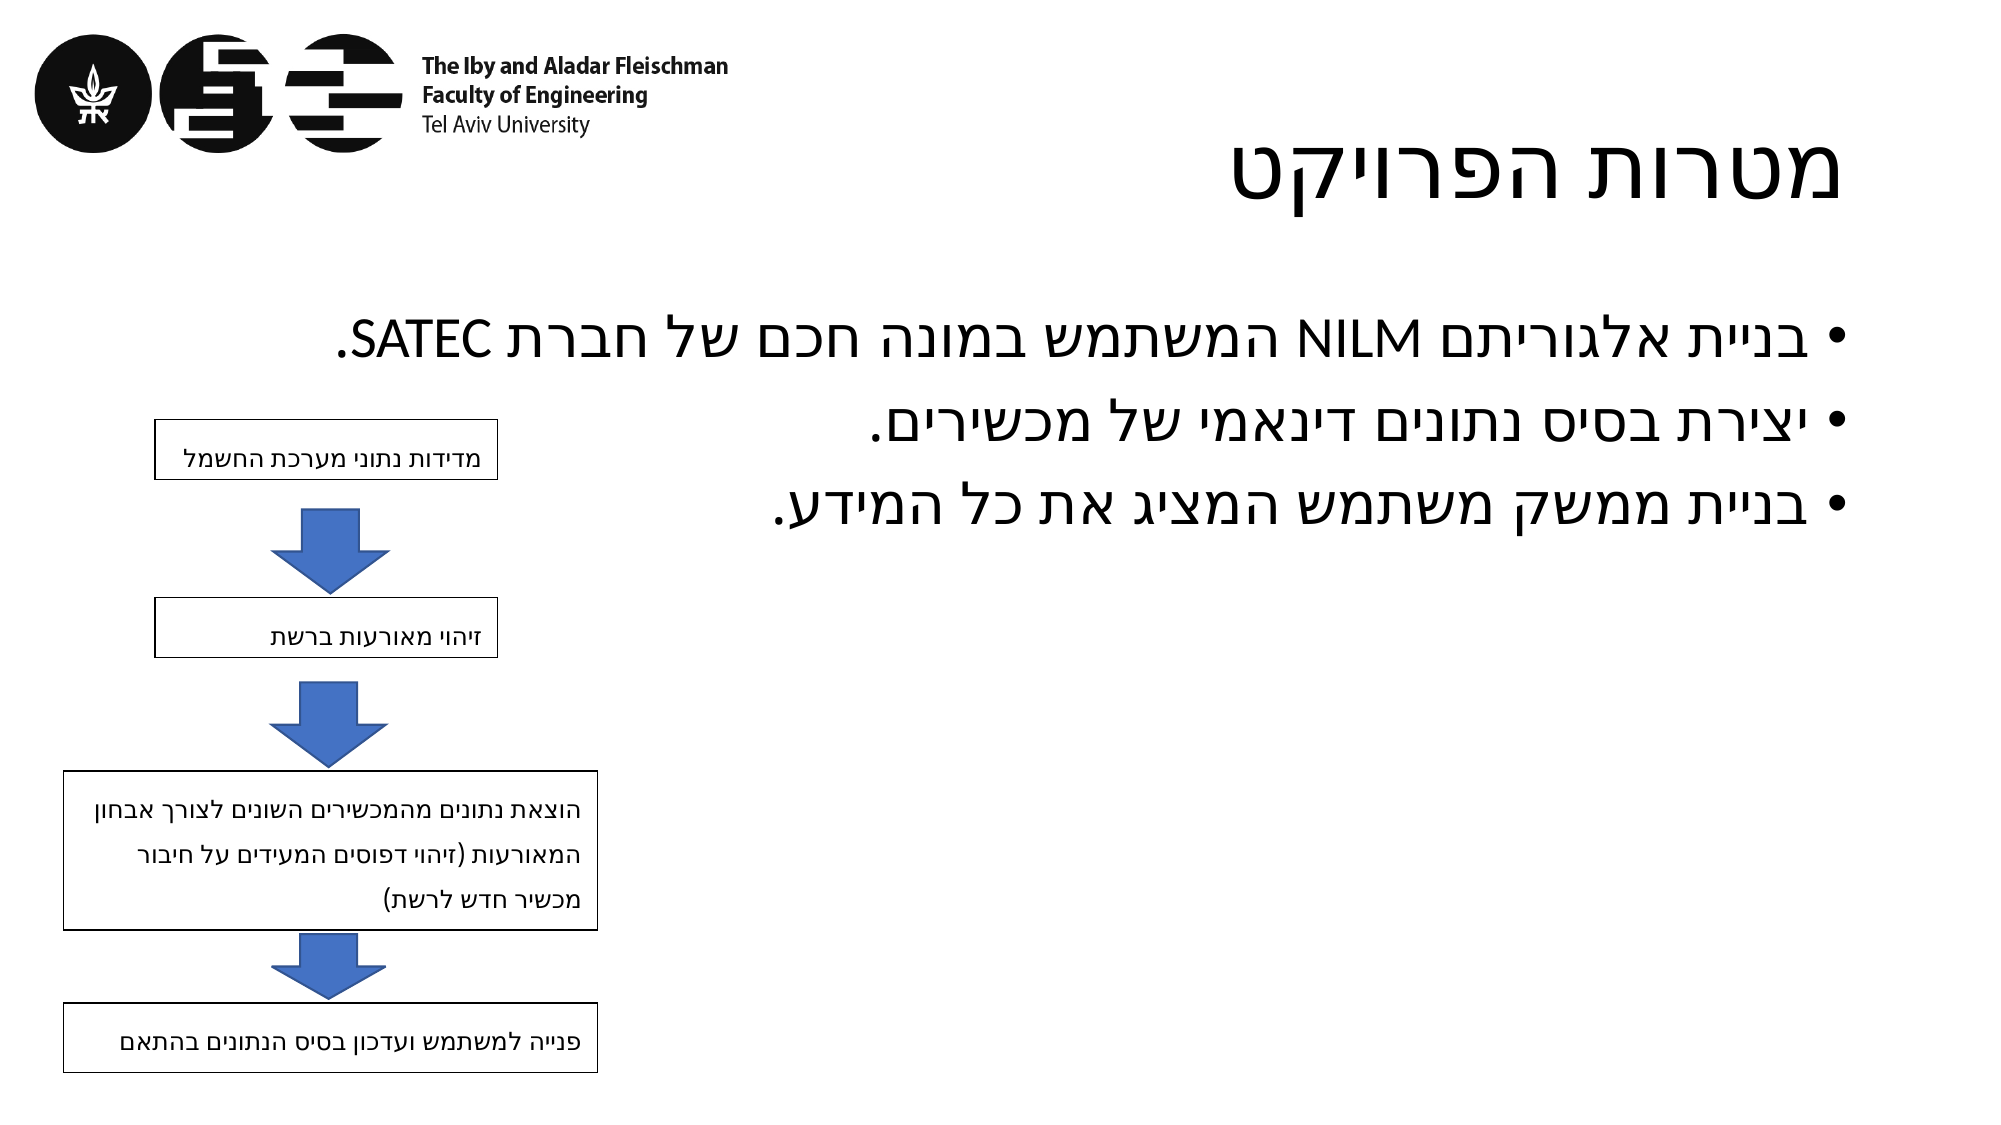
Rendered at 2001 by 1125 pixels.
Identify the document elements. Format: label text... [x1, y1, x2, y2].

title מטרות הפרויקט [137, 59, 1863, 278]
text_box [63, 419, 598, 1073]
list בניית אלגוריתם NILM המשתמש במונה חכם של חברת SATEC. יצירת בסיס נתונים דינאמי של מכשירים. בניית ממשק משתמש המציג את כל המידע. [137, 299, 1863, 1014]
picture [0, 3, 793, 185]
